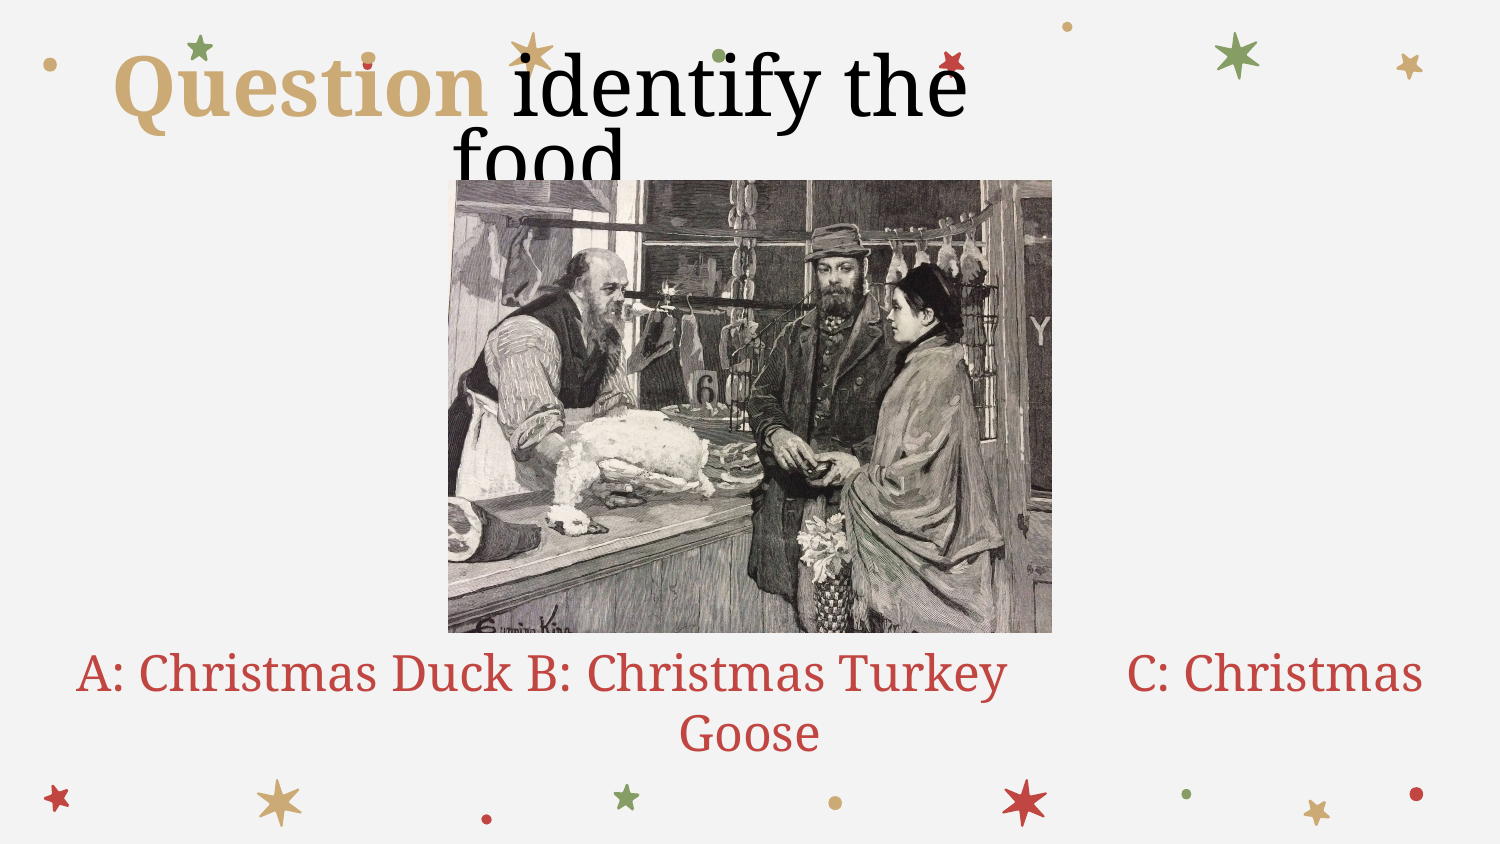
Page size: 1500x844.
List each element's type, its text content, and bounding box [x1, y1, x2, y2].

text_box A: Christmas Duck B: Christmas Turkey C: Christmas Goose [30, 632, 1470, 771]
picture [448, 180, 1052, 633]
title Question identify the food [0, 72, 1082, 190]
